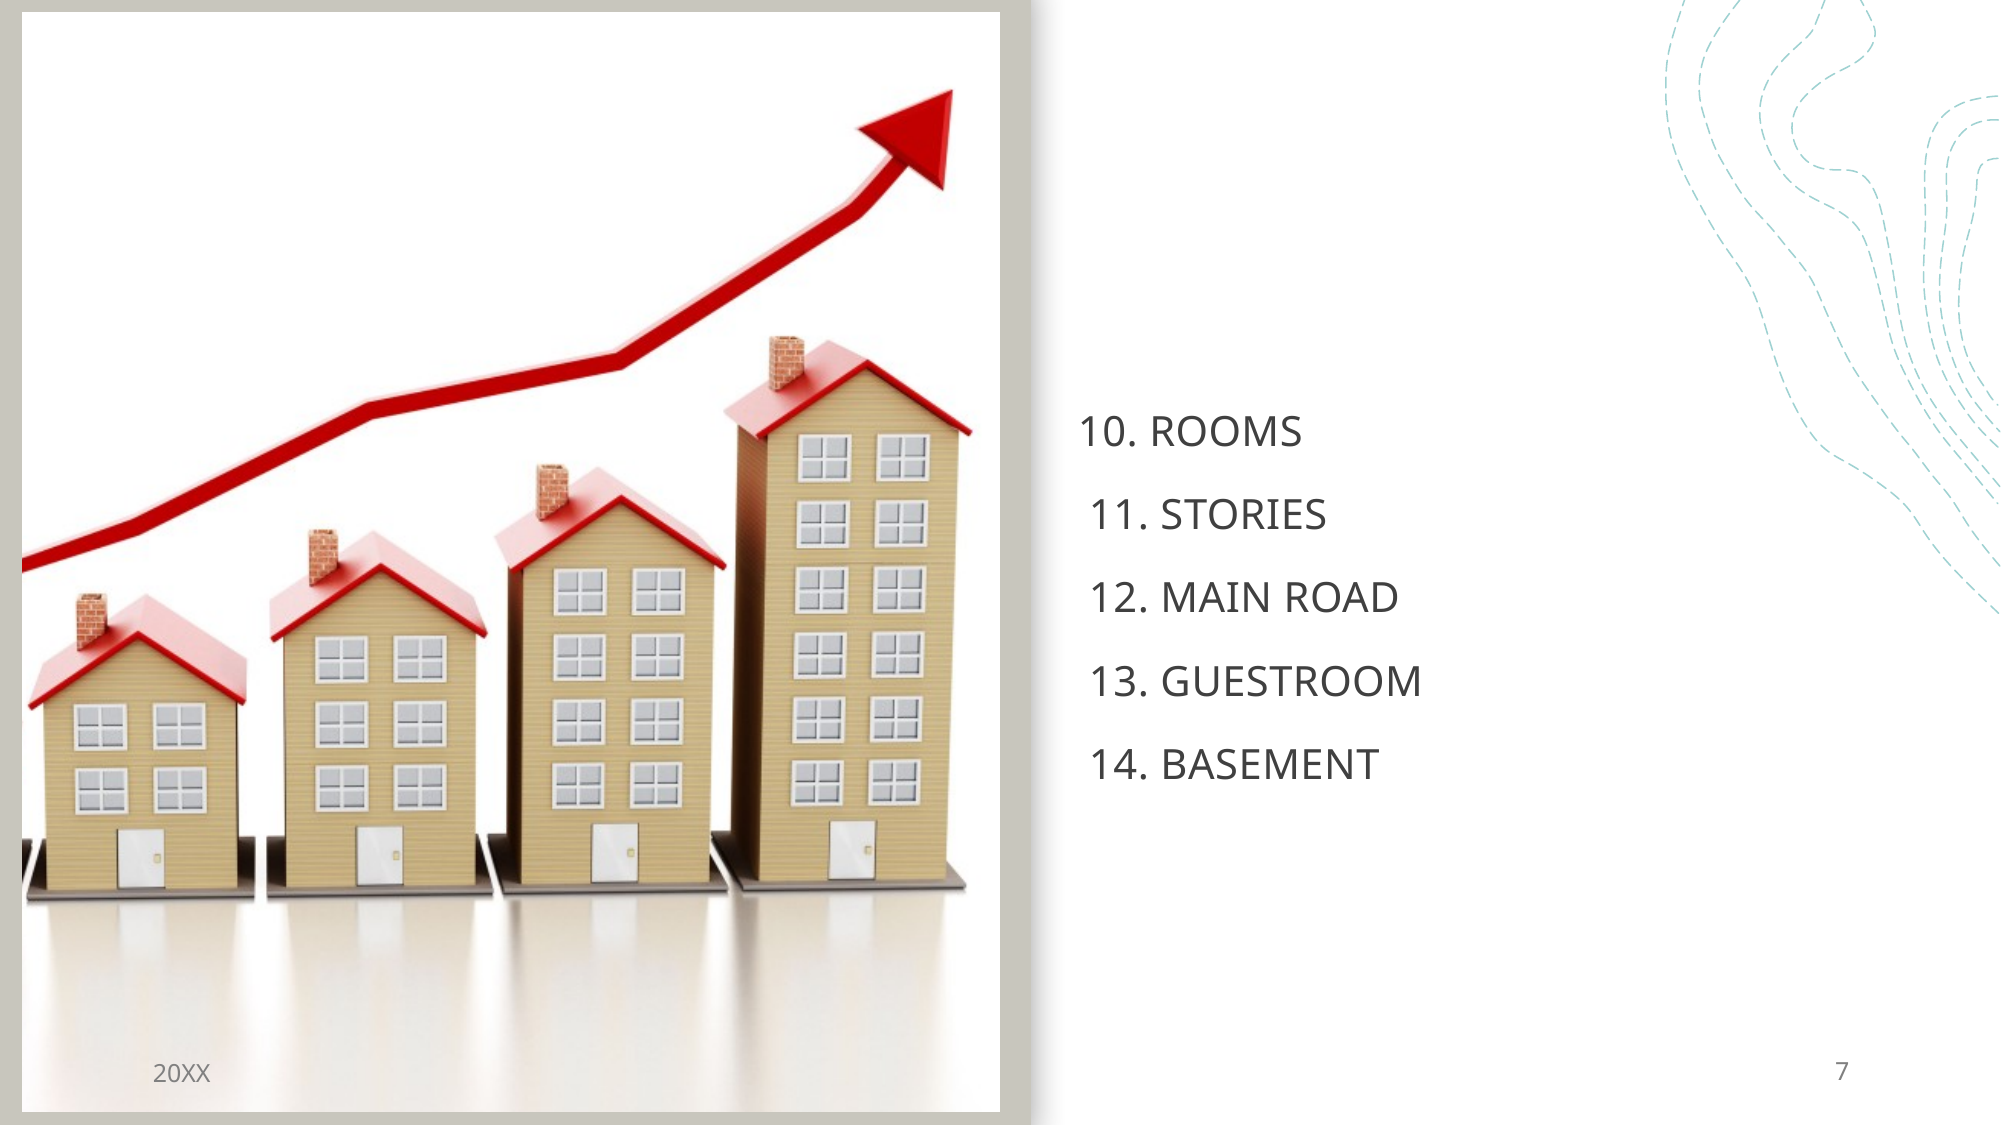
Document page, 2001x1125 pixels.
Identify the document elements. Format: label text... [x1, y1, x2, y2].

slide_number 7 [1564, 1042, 1865, 1103]
picture [21, 12, 1000, 1113]
title 10. rooms 11. stories 12. Main road 13. guestroom 14. basement [1062, 241, 1950, 796]
